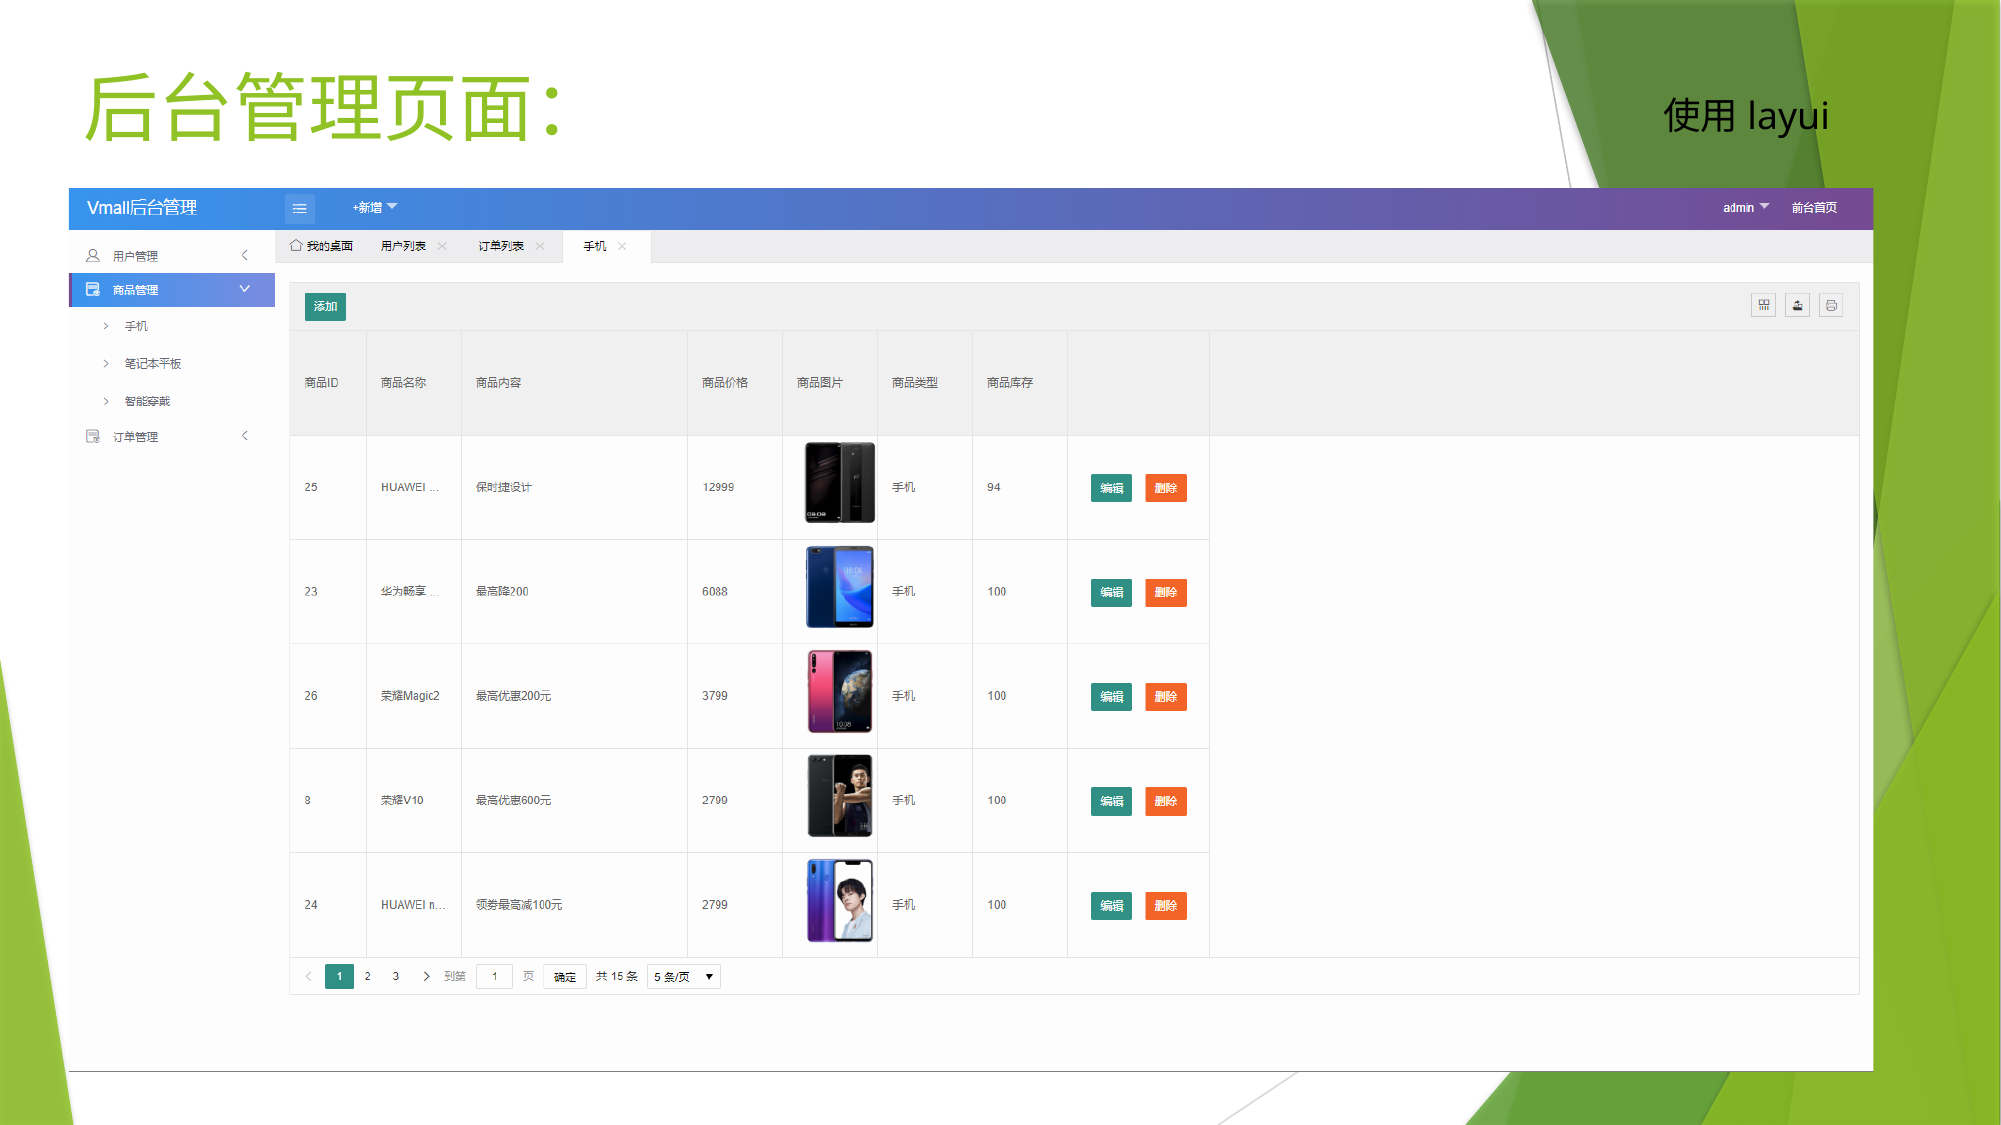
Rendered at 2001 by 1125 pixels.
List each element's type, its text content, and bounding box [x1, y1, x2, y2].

picture [68, 187, 1874, 1073]
title 后台管理页面： [68, 53, 1480, 163]
text_box 使用layui [1648, 84, 1902, 145]
